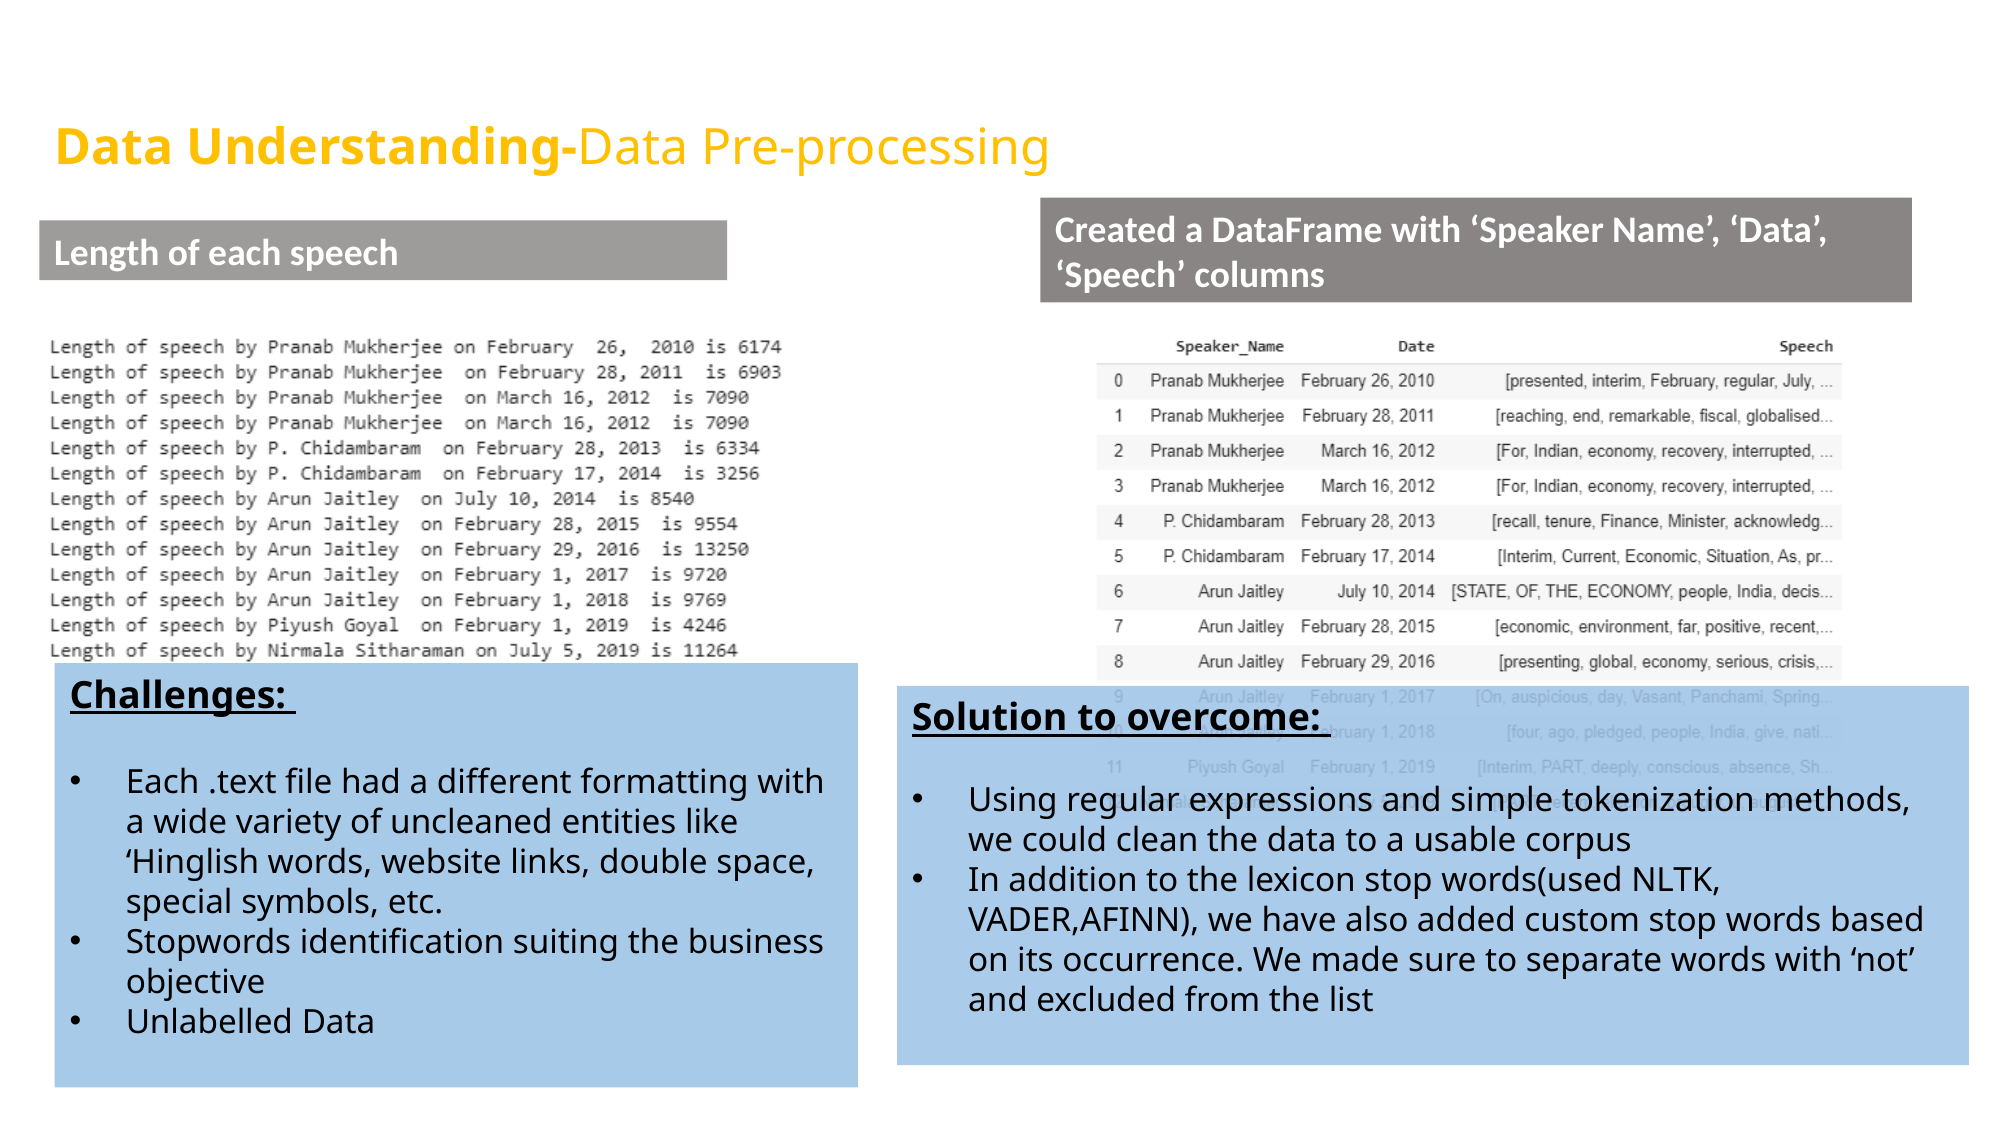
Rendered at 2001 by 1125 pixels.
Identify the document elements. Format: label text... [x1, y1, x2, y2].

picture [33, 336, 798, 668]
text_box Data Understanding-Data Pre-processing [39, 76, 1565, 182]
text_box Solution to overcome: Using regular expressions and simple tokenization methods, we could clean the data to a usable corpus In addition to the lexicon stop words(used NLTK, VADER,AFINN), we have also added custom stop words based on its occurrence. We made sure to separate words with ‘not’ and excluded from the list [897, 685, 1969, 1066]
picture [1093, 336, 1859, 825]
text_box Created a DataFrame with ‘Speaker Name’, ‘Data’, ‘Speech’ columns [1040, 197, 1912, 303]
text_box Length of each speech [39, 220, 728, 281]
text_box Challenges: Each .text file had a different formatting with a wide variety of uncleaned entities like ‘Hinglish words, website links, double space, special symbols, etc. Stopwords identification suiting the business objective Unlabelled Data [54, 663, 858, 1088]
